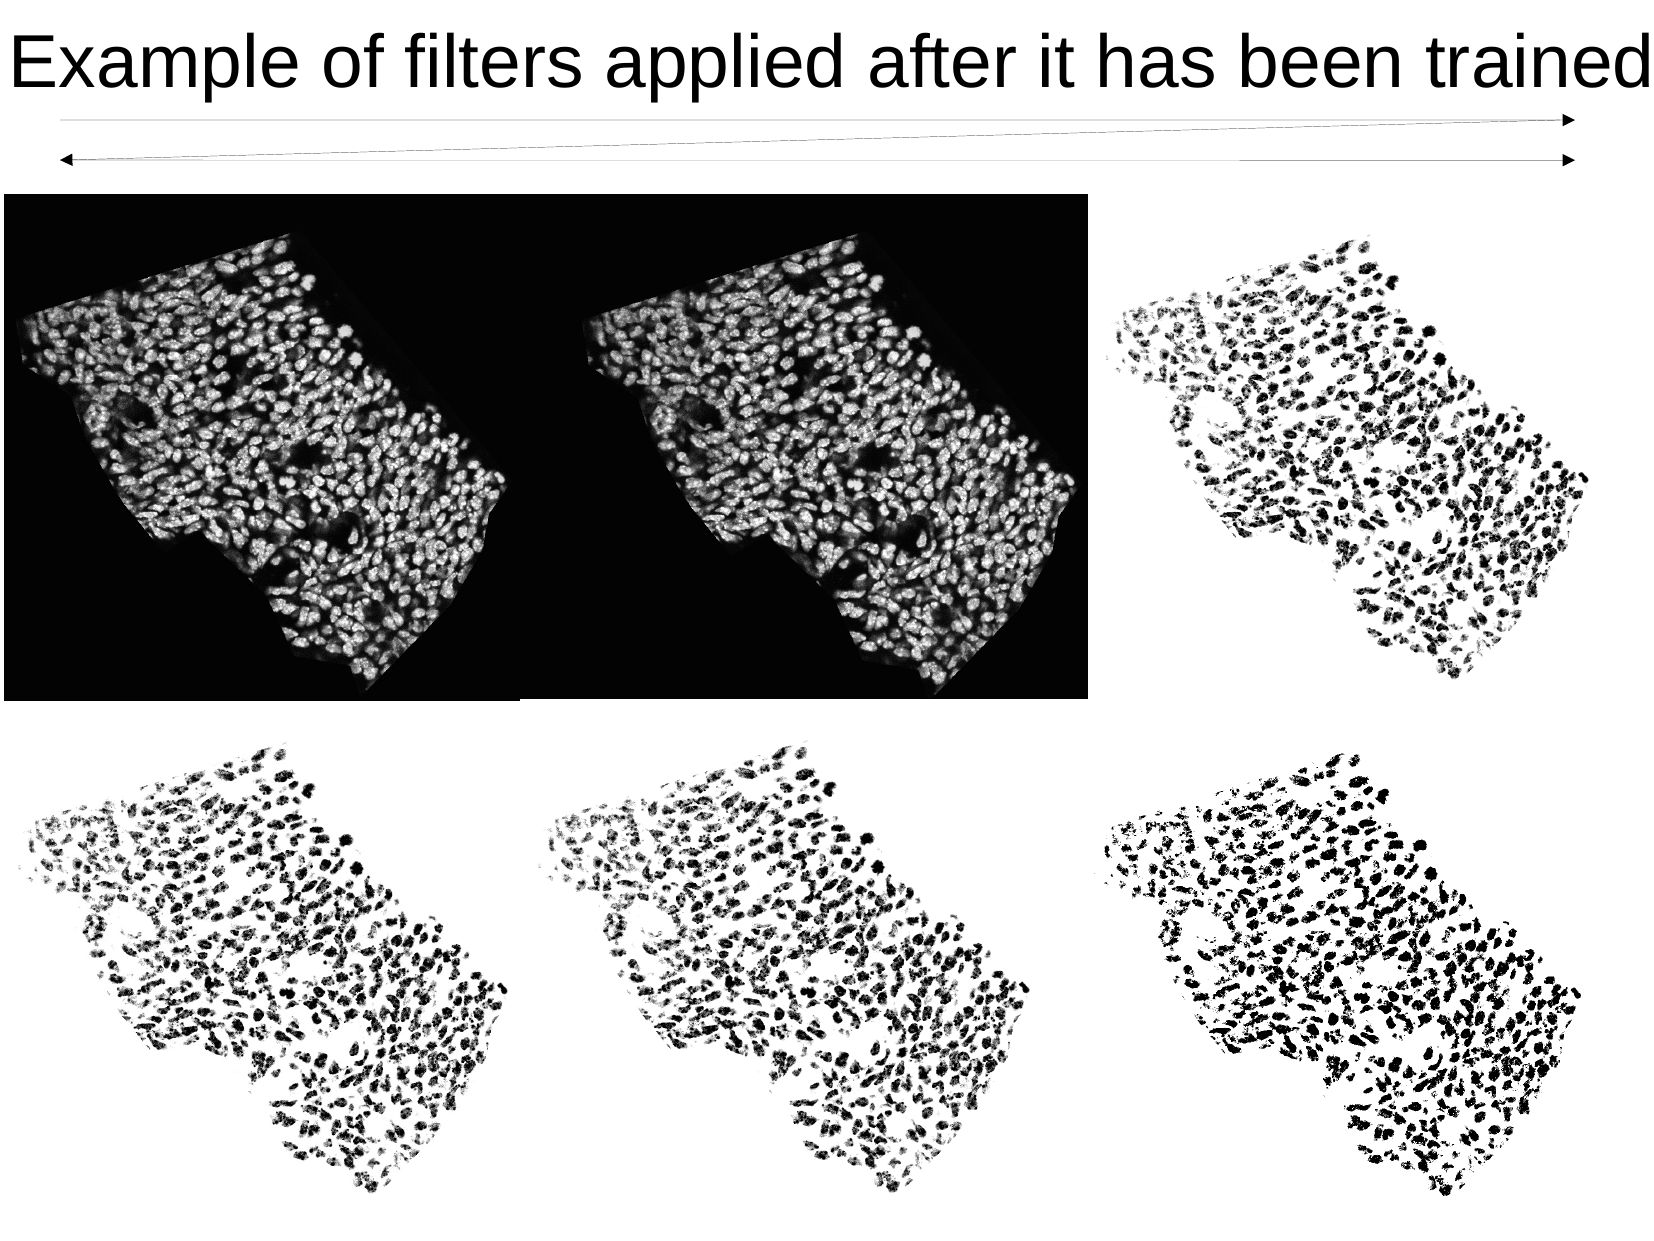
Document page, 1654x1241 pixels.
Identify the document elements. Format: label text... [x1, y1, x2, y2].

text_box [60, 119, 1561, 166]
text_box [1560, 113, 1576, 127]
picture [0, 194, 1654, 1241]
text_box [73, 153, 1576, 167]
text_box Example of filters applied after it has been trained [0, 0, 1654, 161]
